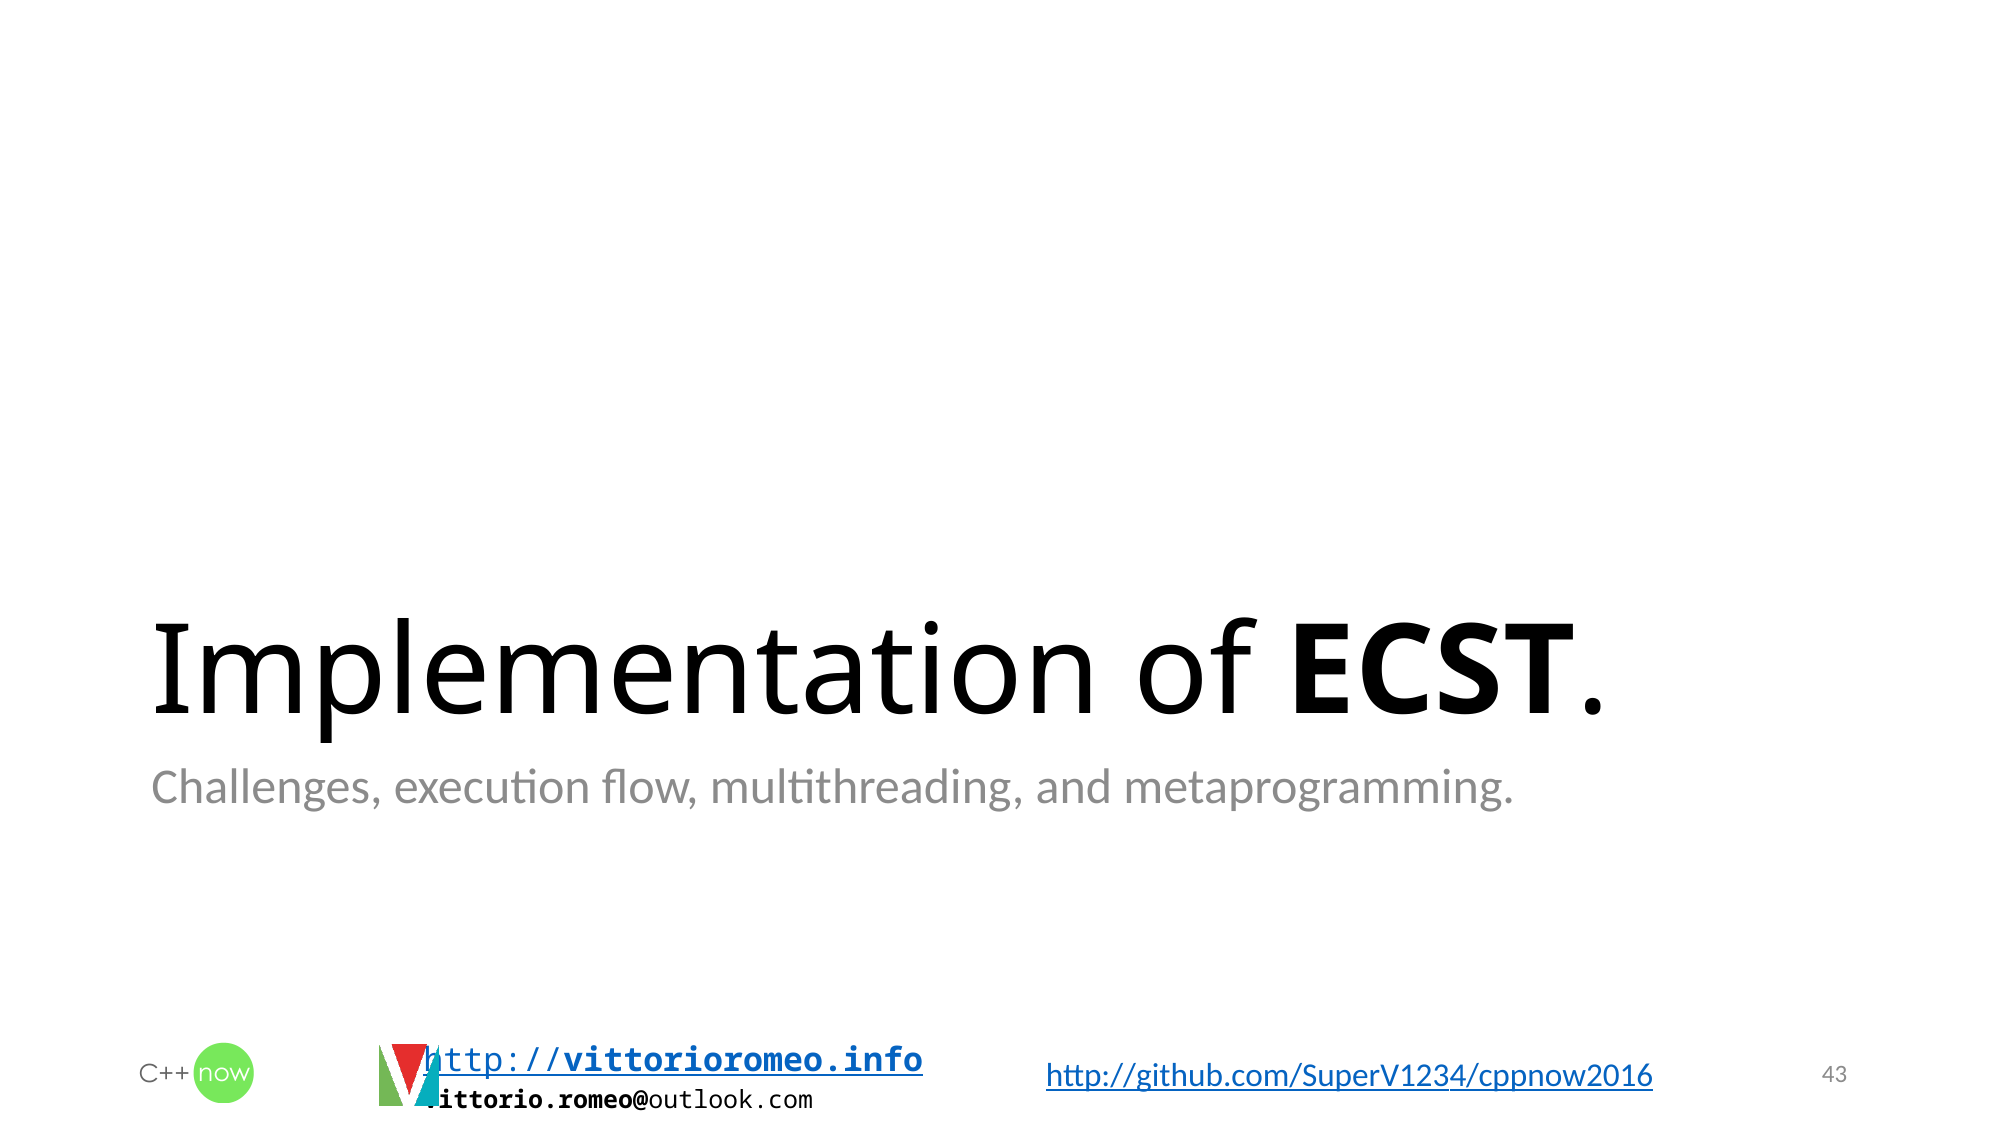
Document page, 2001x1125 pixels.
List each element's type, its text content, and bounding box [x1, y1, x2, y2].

picture [379, 1044, 439, 1106]
title Implementation of ECST. [136, 280, 1862, 749]
picture [137, 1041, 256, 1103]
slide_number 43 [1793, 1042, 1863, 1103]
list Challenges, execution flow, multithreading, and metaprogramming. [136, 752, 1862, 999]
